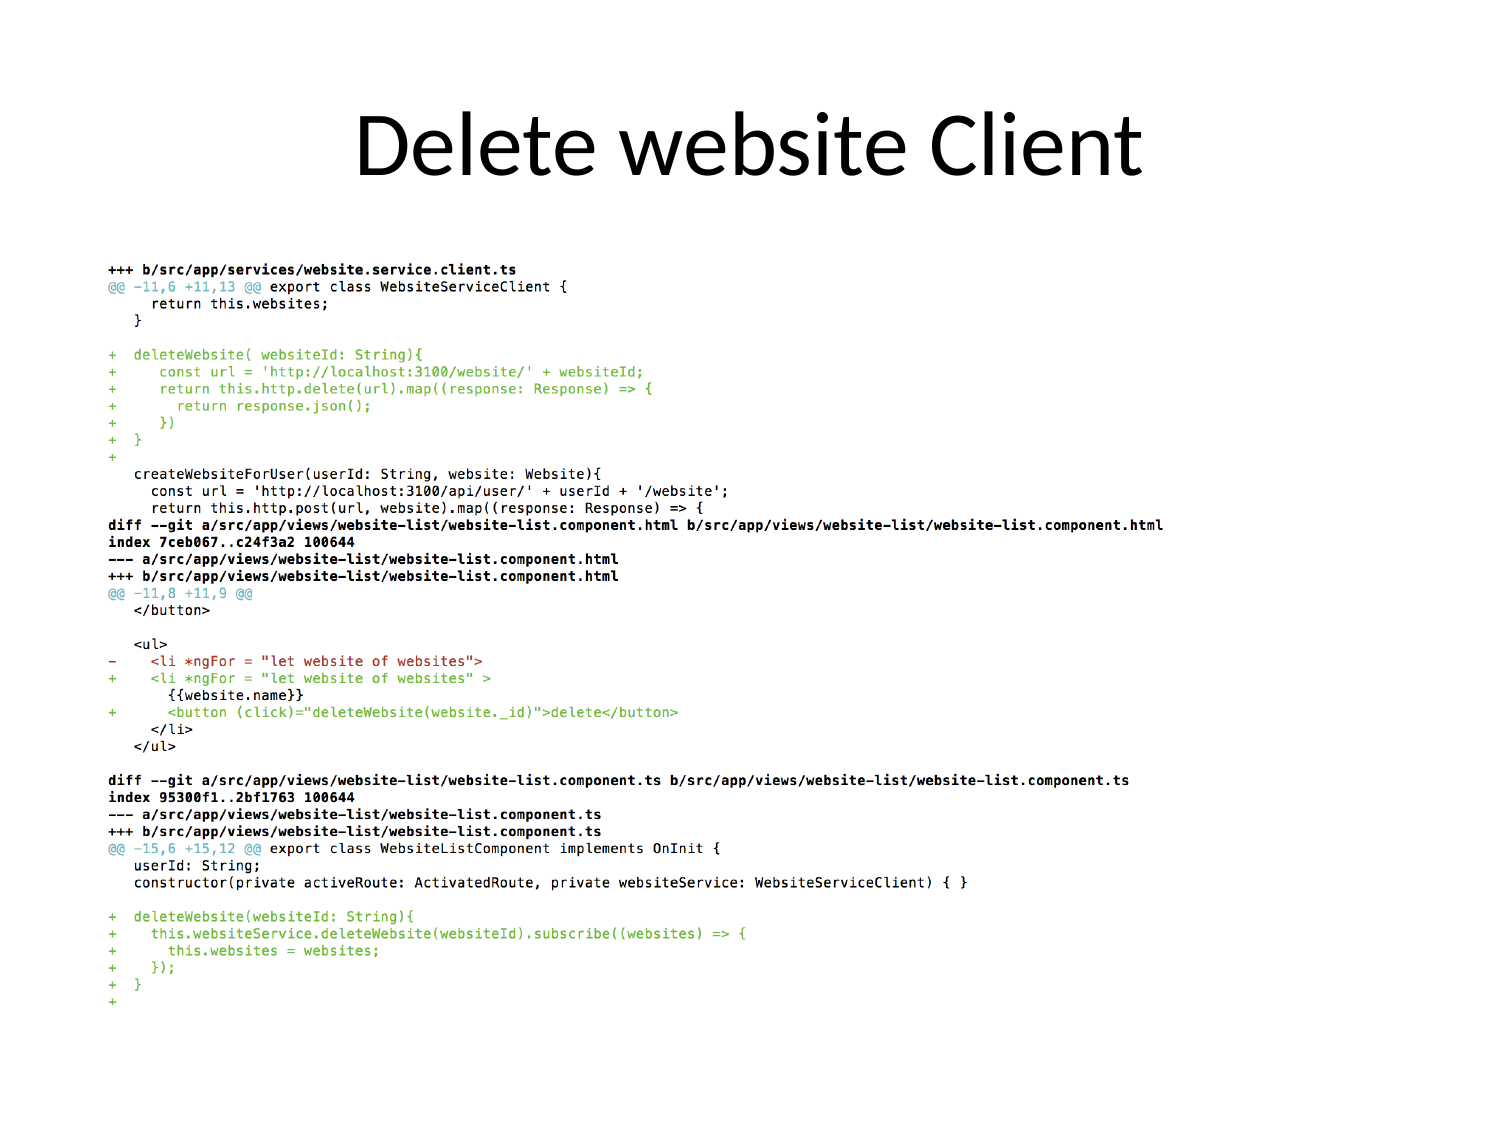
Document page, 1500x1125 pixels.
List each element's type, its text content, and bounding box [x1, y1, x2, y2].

title Delete website Client [75, 45, 1425, 233]
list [74, 262, 1426, 1006]
